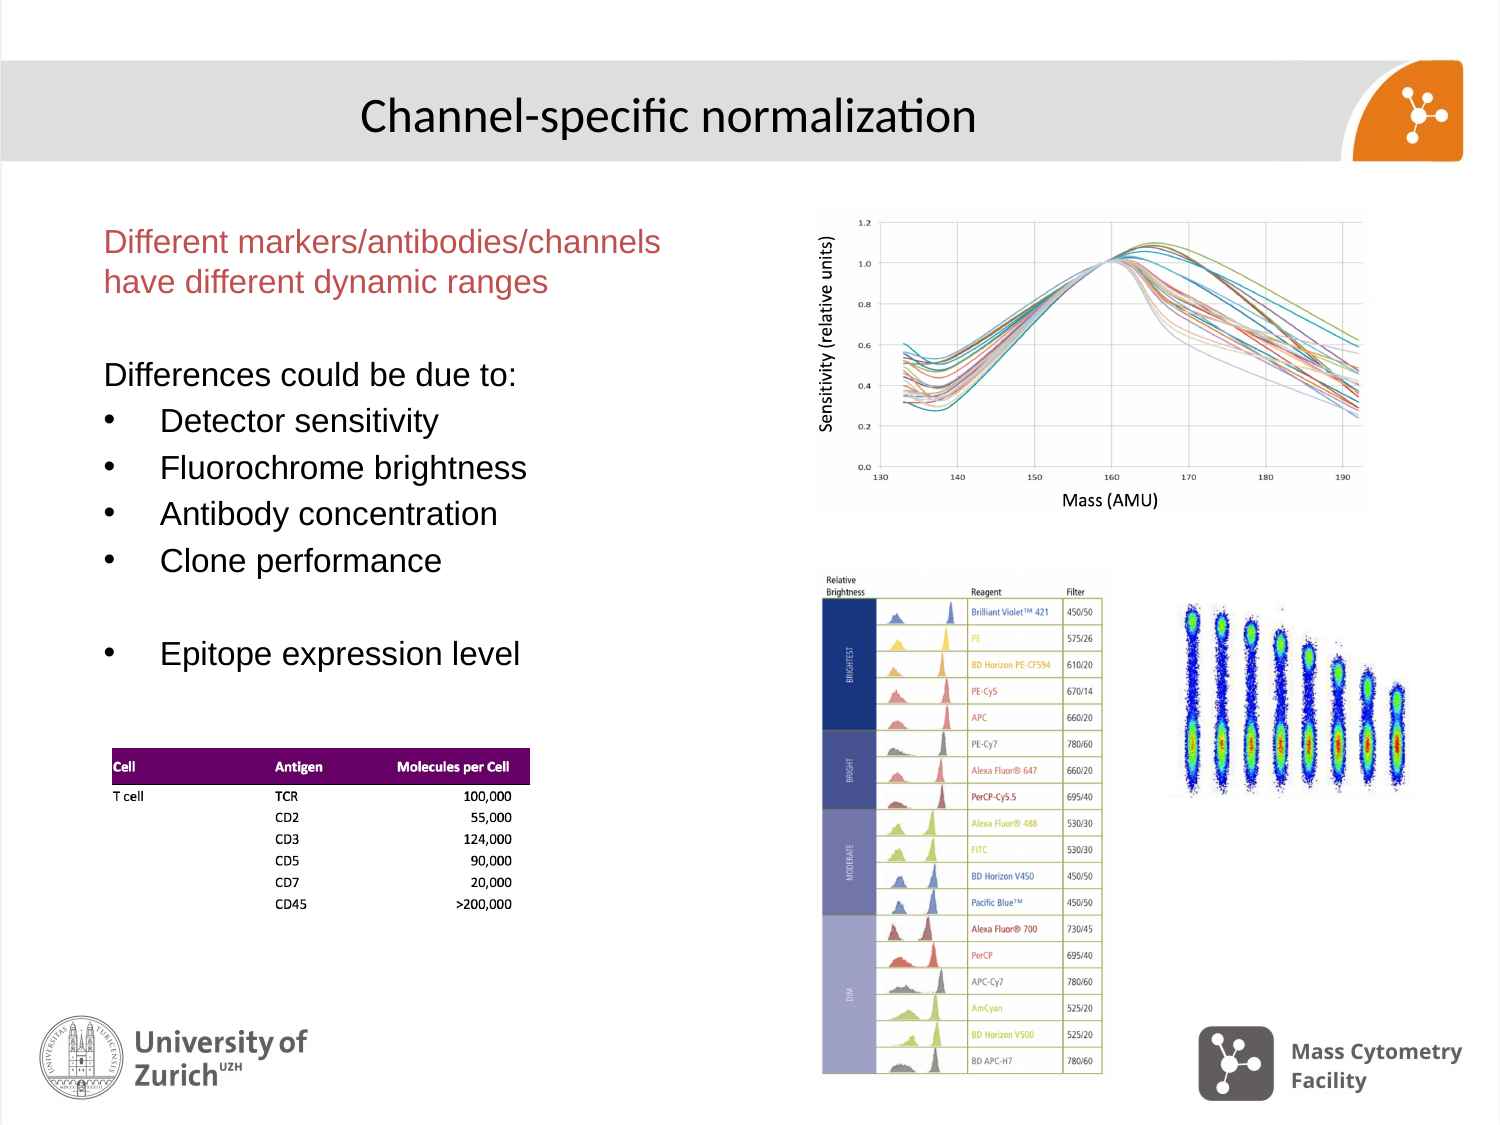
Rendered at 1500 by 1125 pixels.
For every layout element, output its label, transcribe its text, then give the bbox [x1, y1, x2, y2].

title Channel-specific normalization [37, 75, 1300, 150]
picture [0, 0, 1500, 1125]
list Different markers/antibodies/channels have different dynamic ranges Differences could be due to: Detector sensitivity Fluorochrome brightness Antibody concentration Clone performance Epitope expression level [88, 212, 750, 1005]
